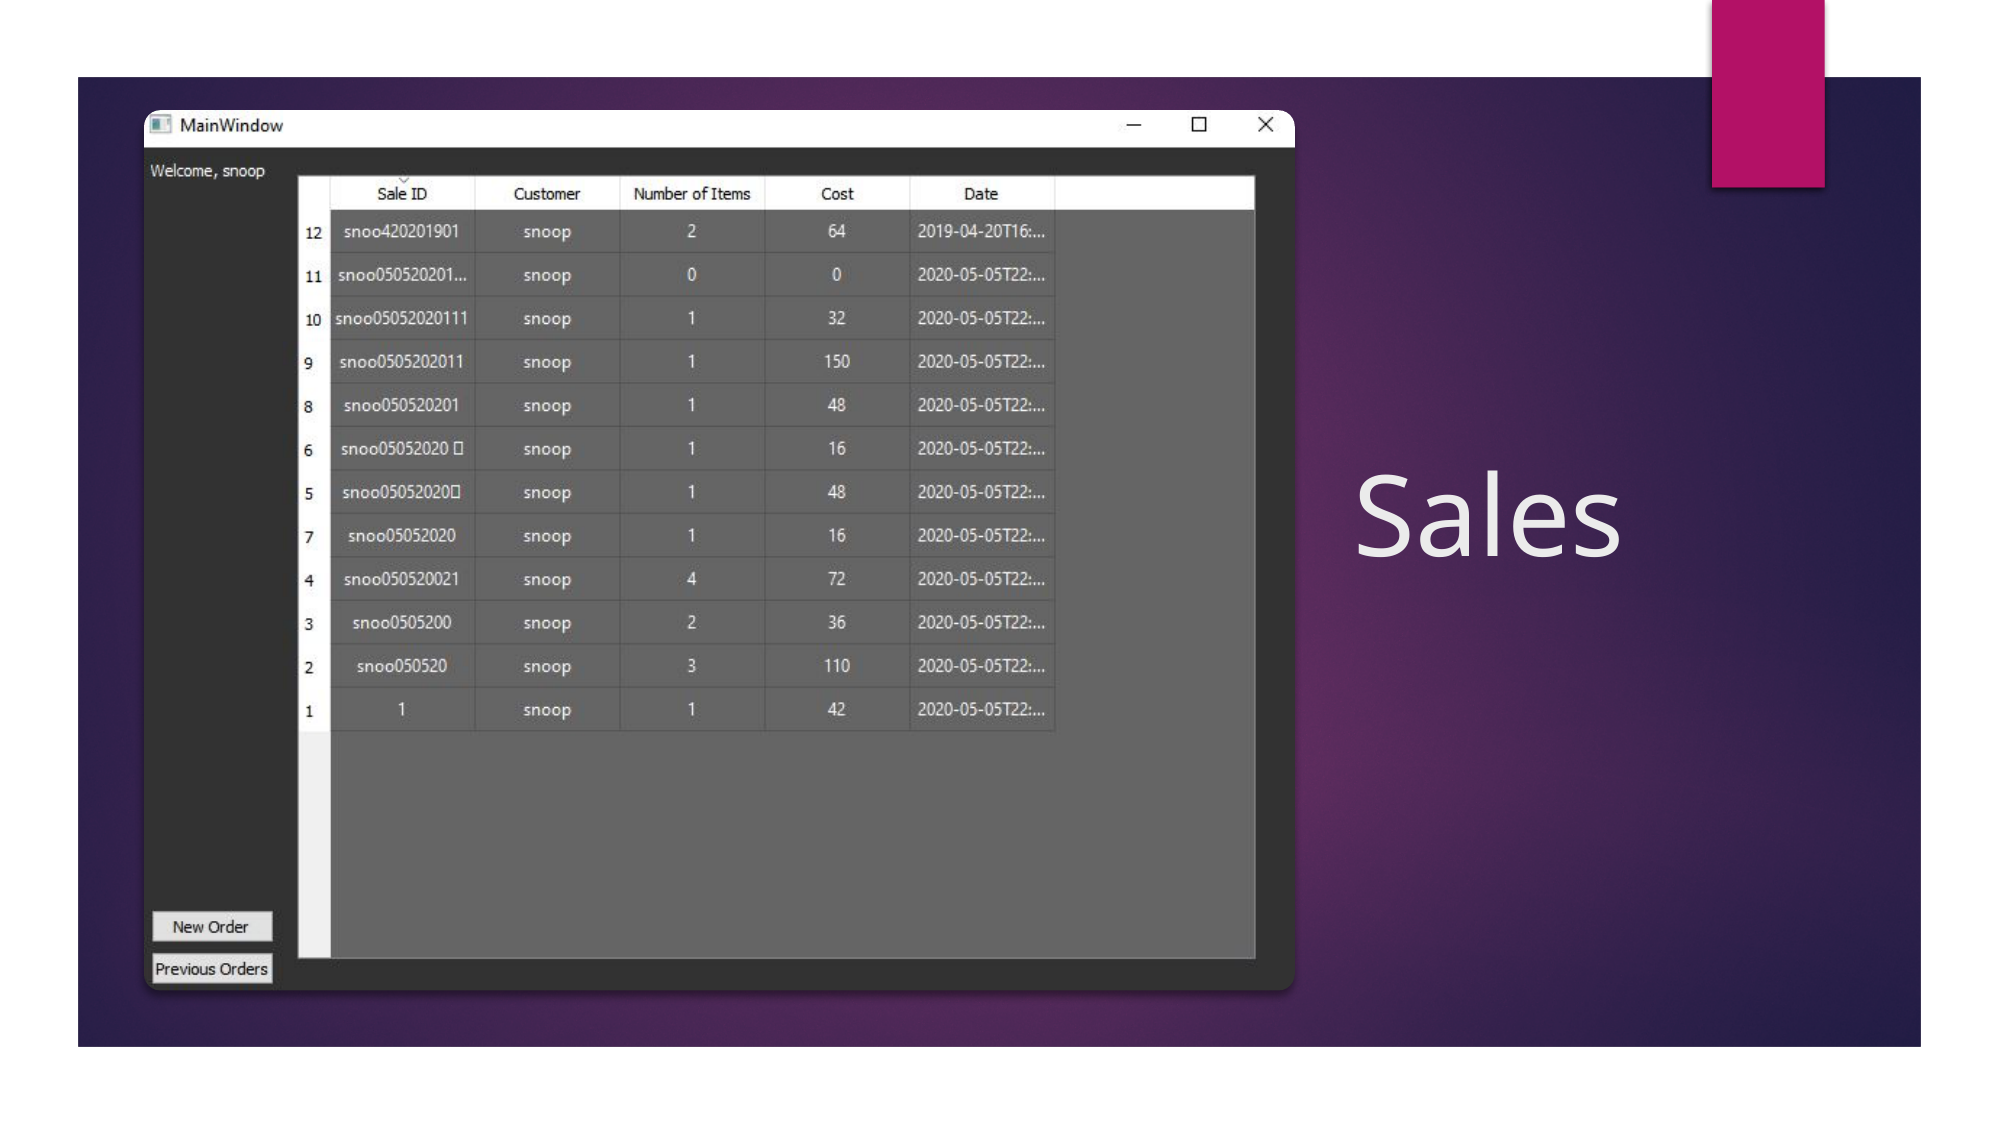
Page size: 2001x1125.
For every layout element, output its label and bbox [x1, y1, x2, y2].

text_box [0, 0, 2000, 1125]
list [143, 109, 1295, 991]
